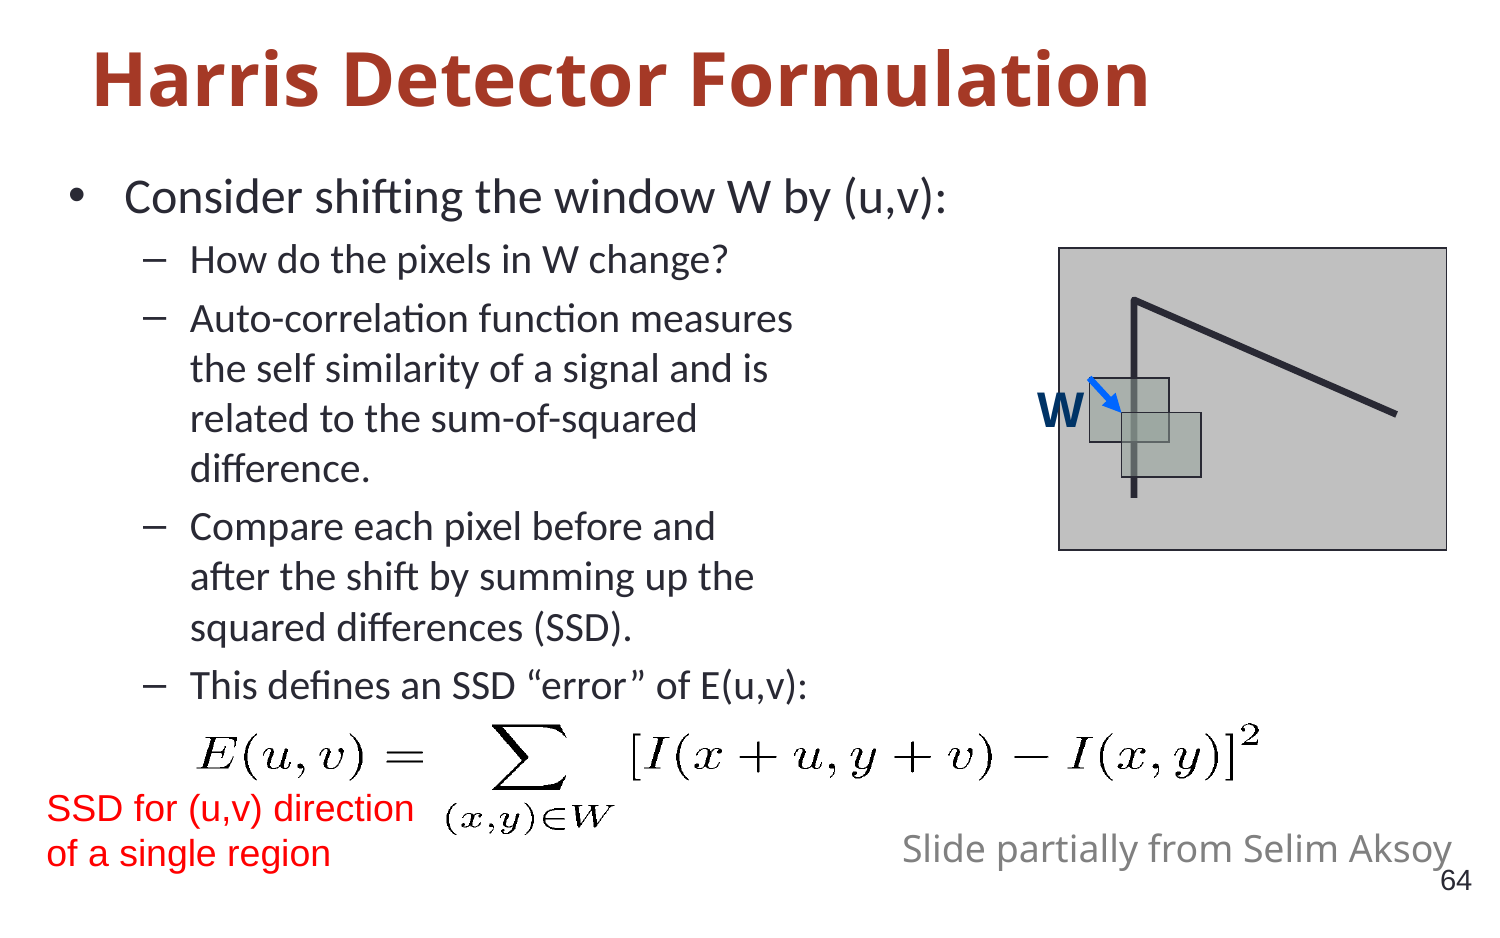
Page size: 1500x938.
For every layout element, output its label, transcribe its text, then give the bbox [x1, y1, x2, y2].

text_box SSD for (u,v) direction of a single region [31, 776, 430, 882]
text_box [1021, 247, 1447, 550]
slide_number 64 [1312, 853, 1488, 919]
text_box Slide partially from Selim Aksoy [887, 817, 1475, 865]
title Harris Detector Formulation [75, 27, 1425, 125]
picture [194, 723, 1262, 836]
text_box Consider shifting the window W by (u,v): How do the pixels in W change? Auto-correlation function measures the self similarity of a signal and is related to the sum-of-squared difference. Compare each pixel before and after the shift by summing up the squared differences (SSD). This defines an SSD “error” of E(u,v): [53, 156, 1447, 817]
